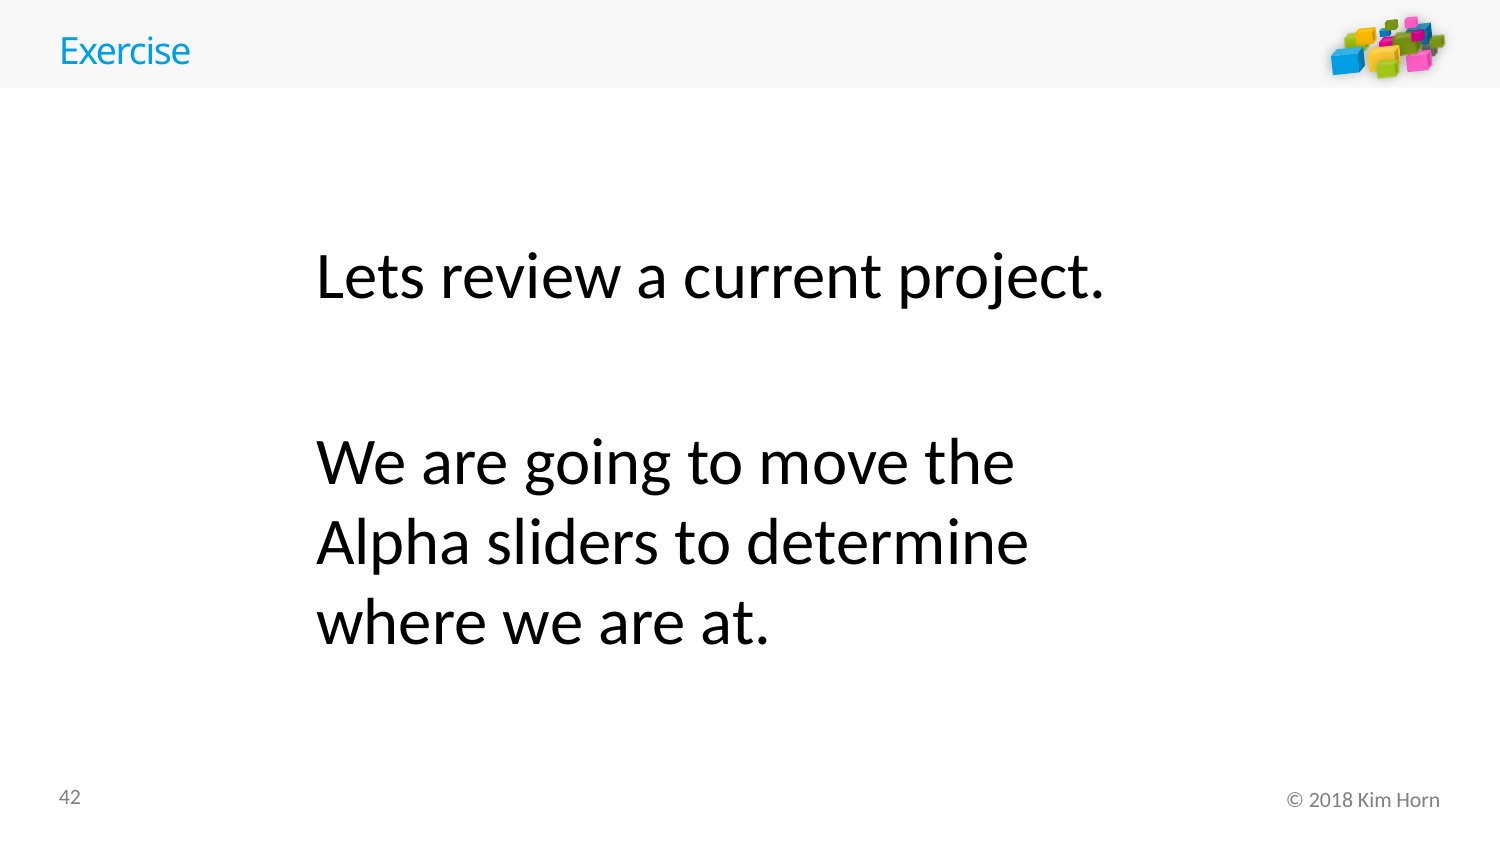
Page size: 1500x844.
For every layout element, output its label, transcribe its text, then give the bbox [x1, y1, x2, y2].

title Exercise [58, 31, 1267, 73]
list Lets review a current project. We are going to move the Alpha sliders to determine where we are at. [301, 224, 1200, 366]
